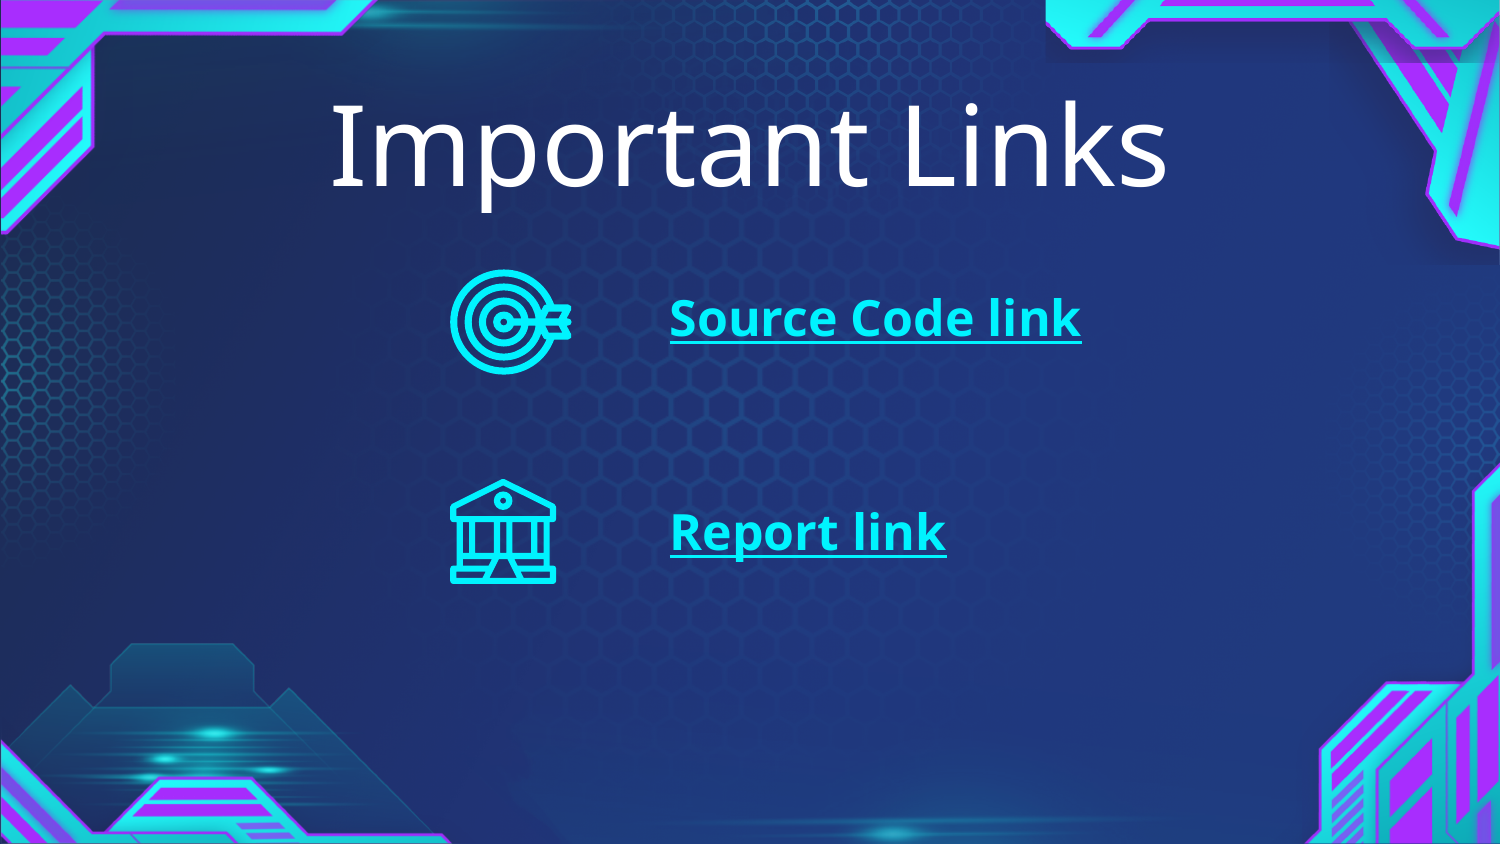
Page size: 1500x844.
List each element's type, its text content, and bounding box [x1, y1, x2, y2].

subtitle Report link [654, 487, 1149, 585]
subtitle Source Code link [654, 273, 1187, 371]
text_box [450, 269, 572, 375]
title Important Links [167, 64, 1333, 245]
picture [0, 0, 1500, 844]
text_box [449, 478, 557, 585]
